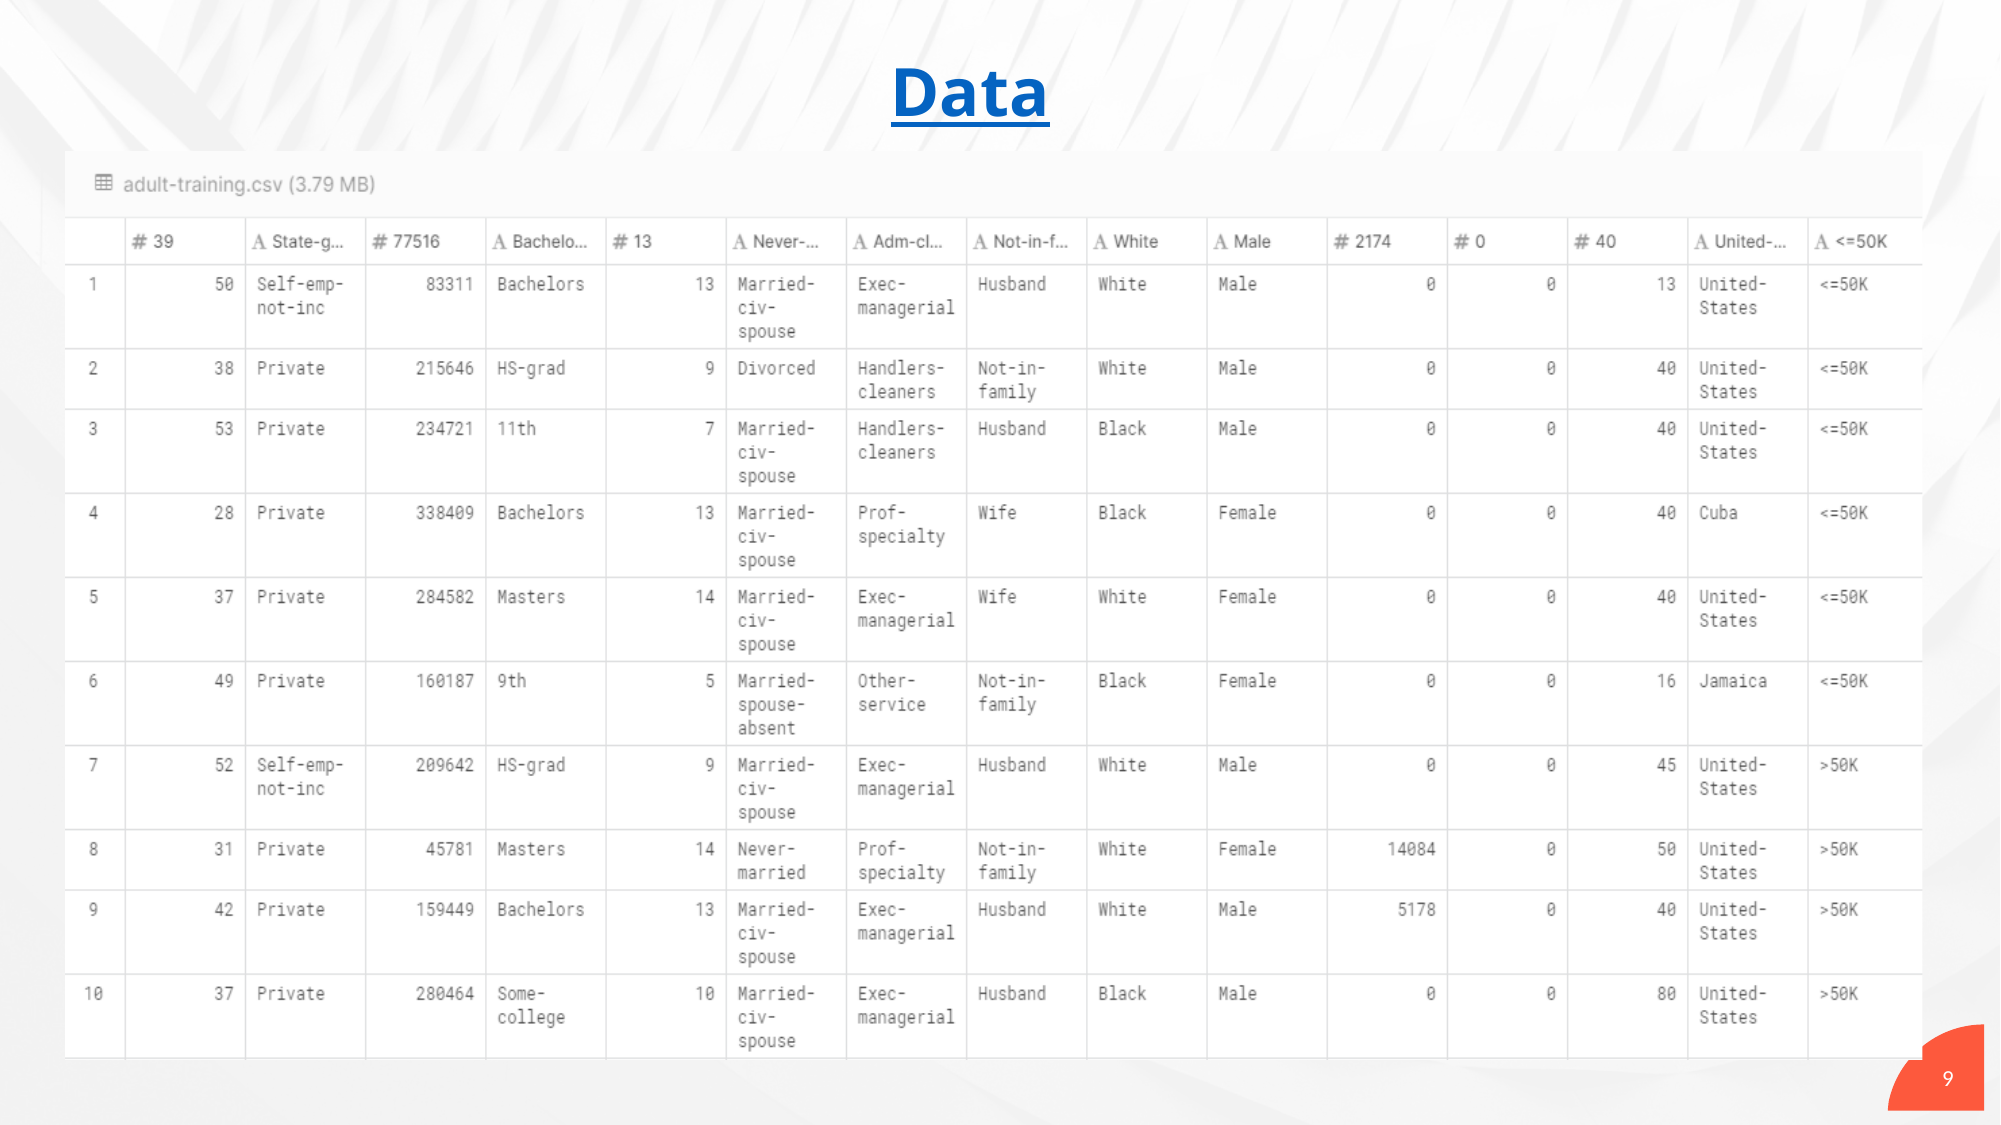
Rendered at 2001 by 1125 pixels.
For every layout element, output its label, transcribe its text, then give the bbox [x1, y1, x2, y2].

slide_number ‹#› [1915, 1047, 1981, 1108]
text_box [51, 130, 1889, 1096]
text_box Data [51, 36, 1889, 130]
picture [64, 151, 1923, 1061]
